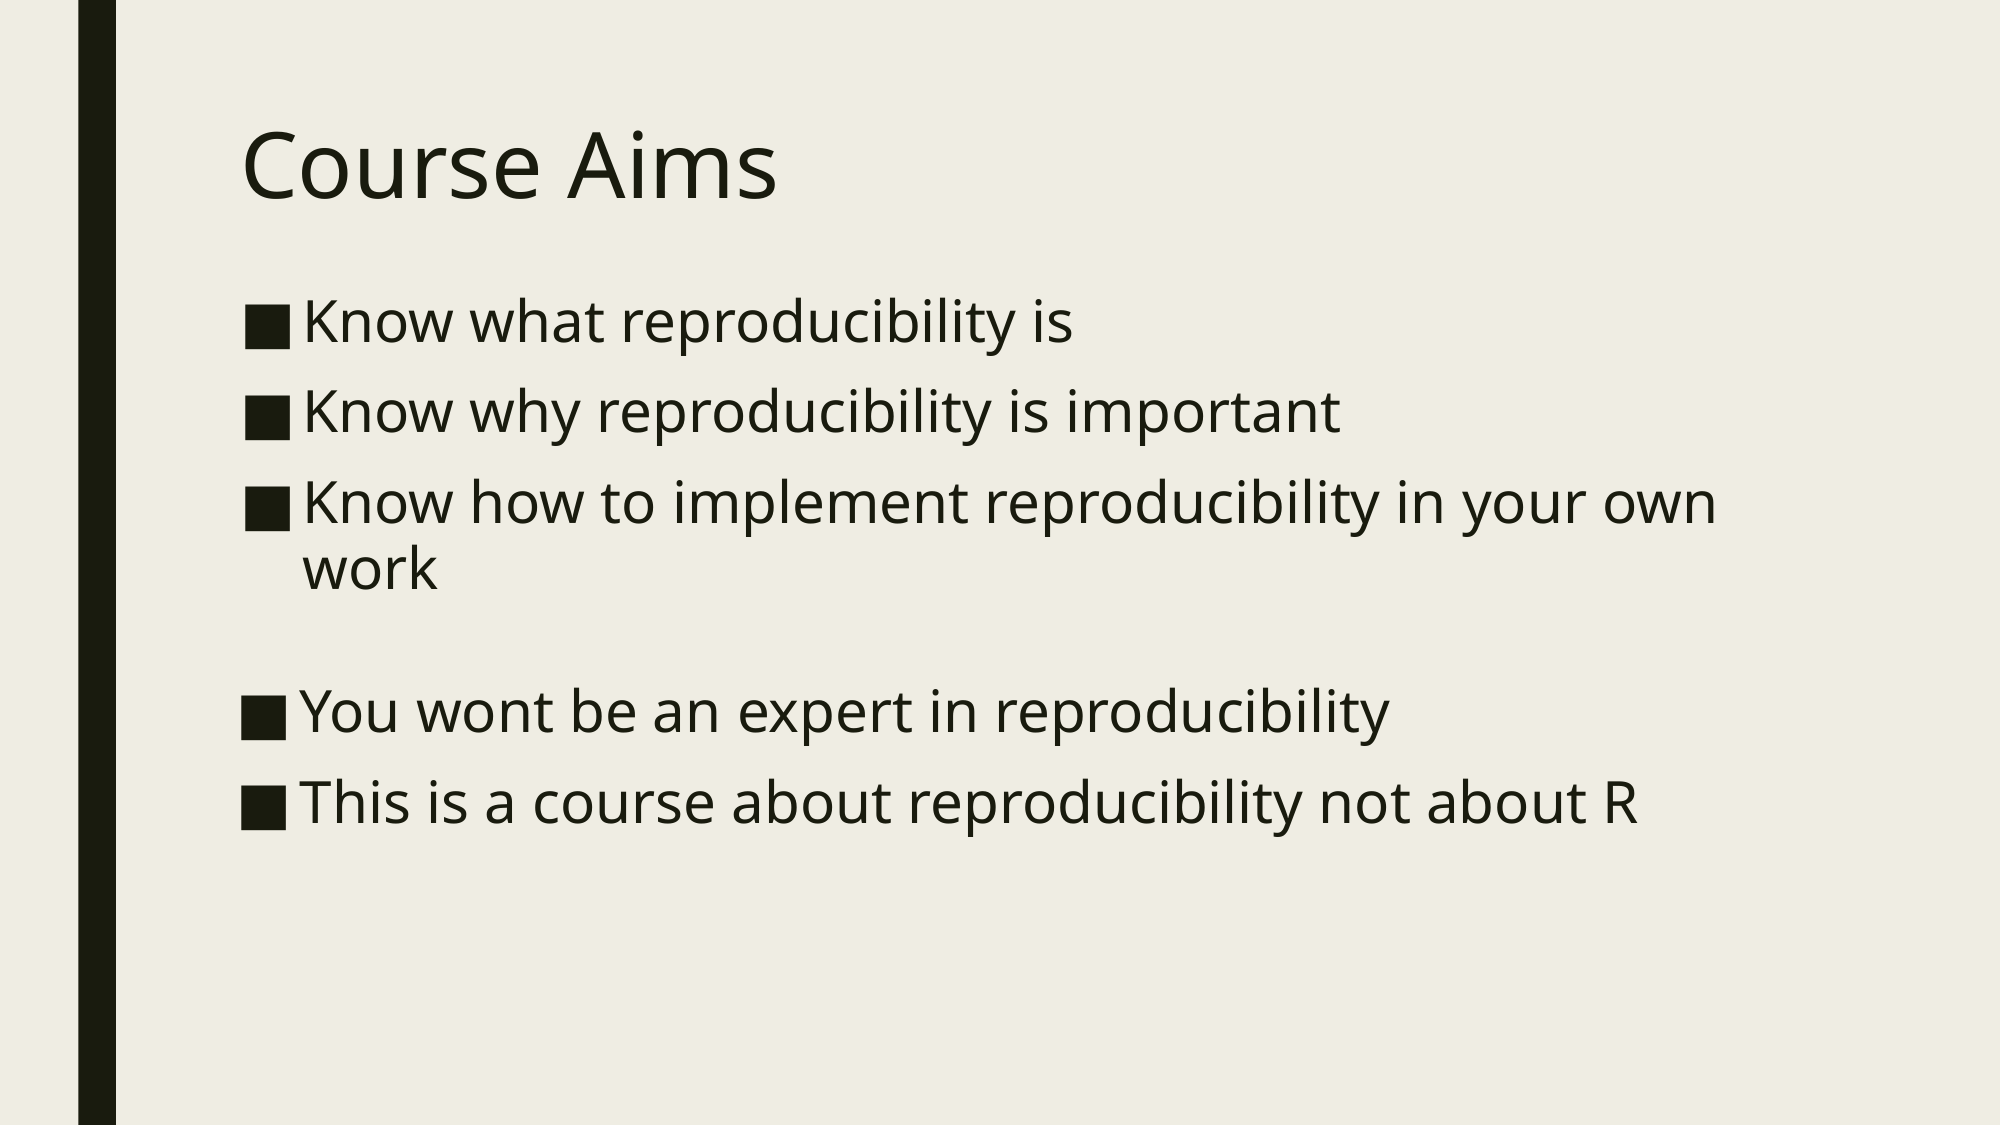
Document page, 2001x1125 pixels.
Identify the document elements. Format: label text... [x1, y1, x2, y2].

text_box You wont be an expert in reproducibility This is a course about reproducibility not about R [221, 672, 1797, 883]
title Course Aims [225, 112, 1800, 282]
list Know what reproducibility is Know why reproducibility is important Know how to implement reproducibility in your own work [225, 282, 1800, 619]
